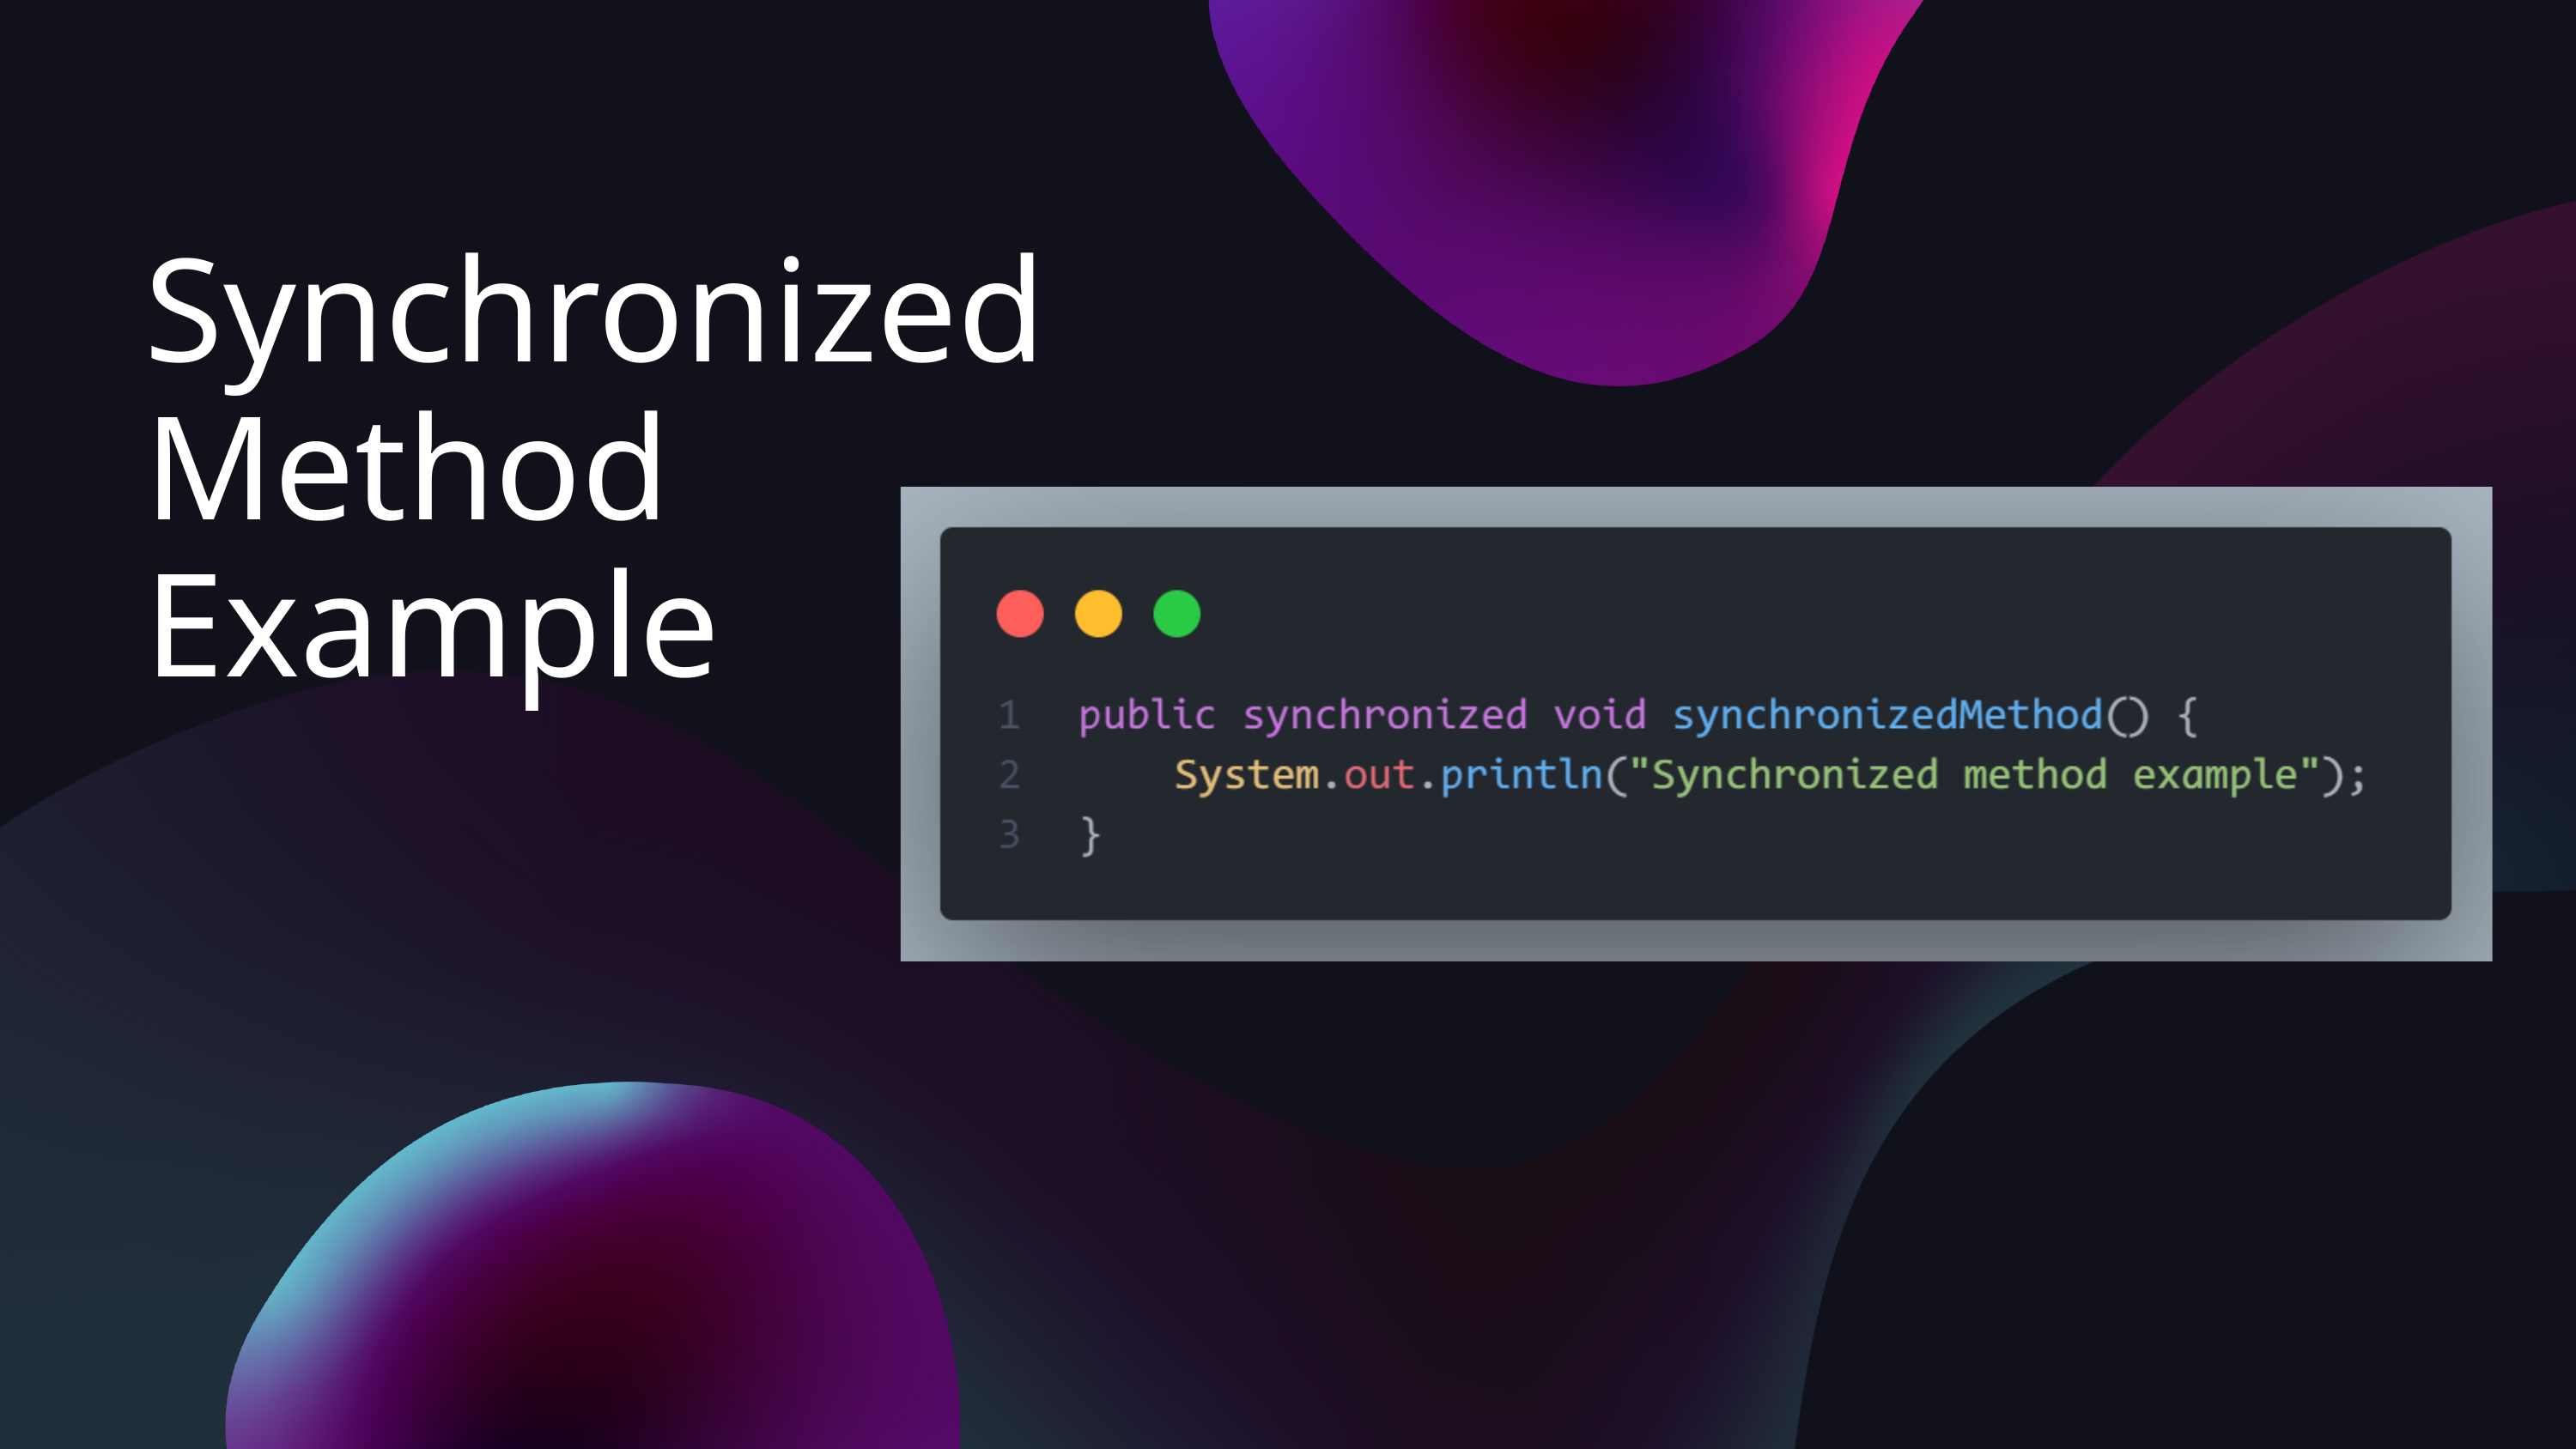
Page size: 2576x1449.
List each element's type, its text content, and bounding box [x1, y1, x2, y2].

text_box [0, 183, 2576, 1449]
text_box [900, 487, 2493, 961]
text_box [225, 1082, 961, 1449]
text_box [1208, 0, 2013, 386]
text_box Synchronized Method Example [144, 233, 1093, 706]
